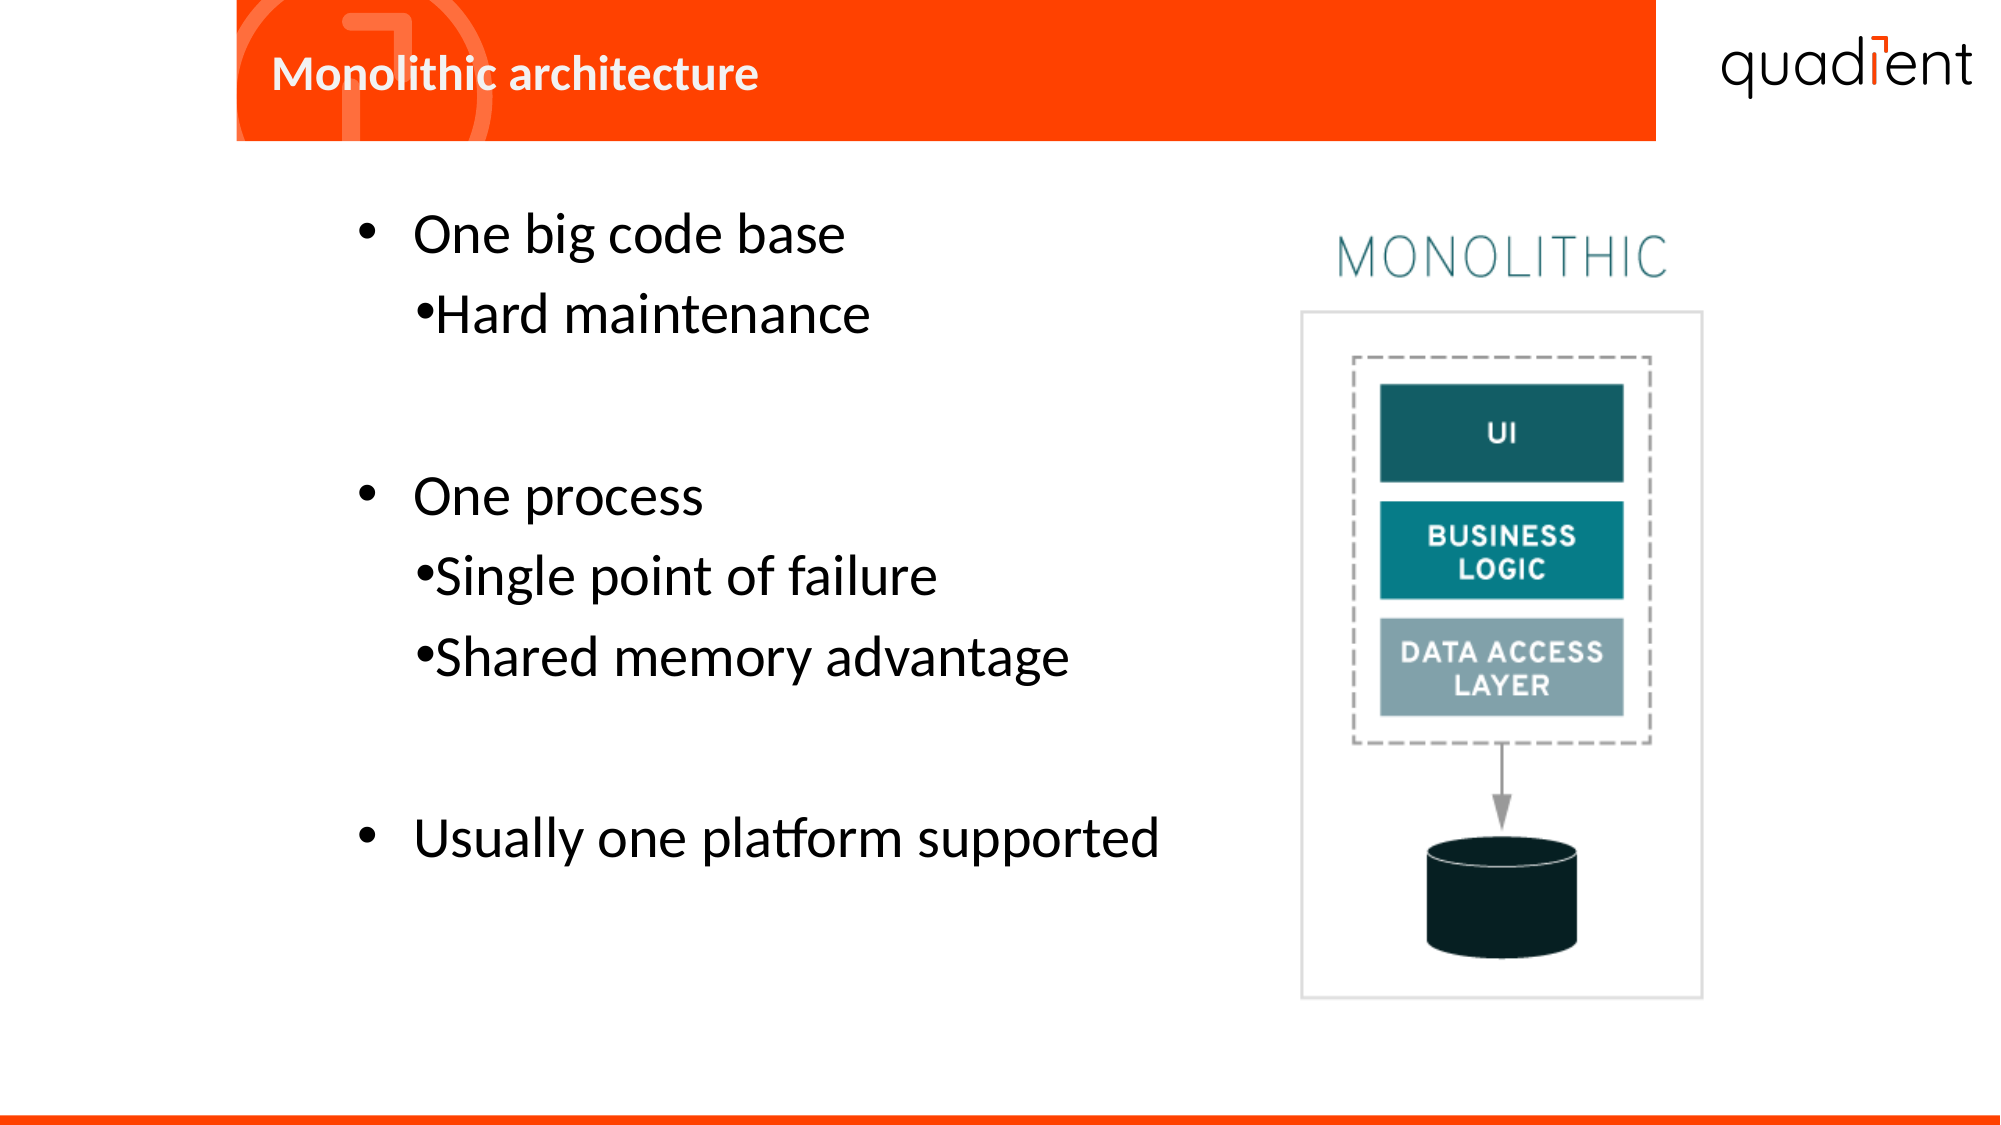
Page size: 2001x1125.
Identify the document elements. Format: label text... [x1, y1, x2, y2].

list One big code base Hard maintenance One process Single point of failure Shared memory advantage Usually one platform supported [342, 187, 1971, 1057]
picture [1722, 36, 1972, 99]
picture [1274, 187, 1728, 1029]
title Monolithic architecture [256, 34, 1632, 115]
